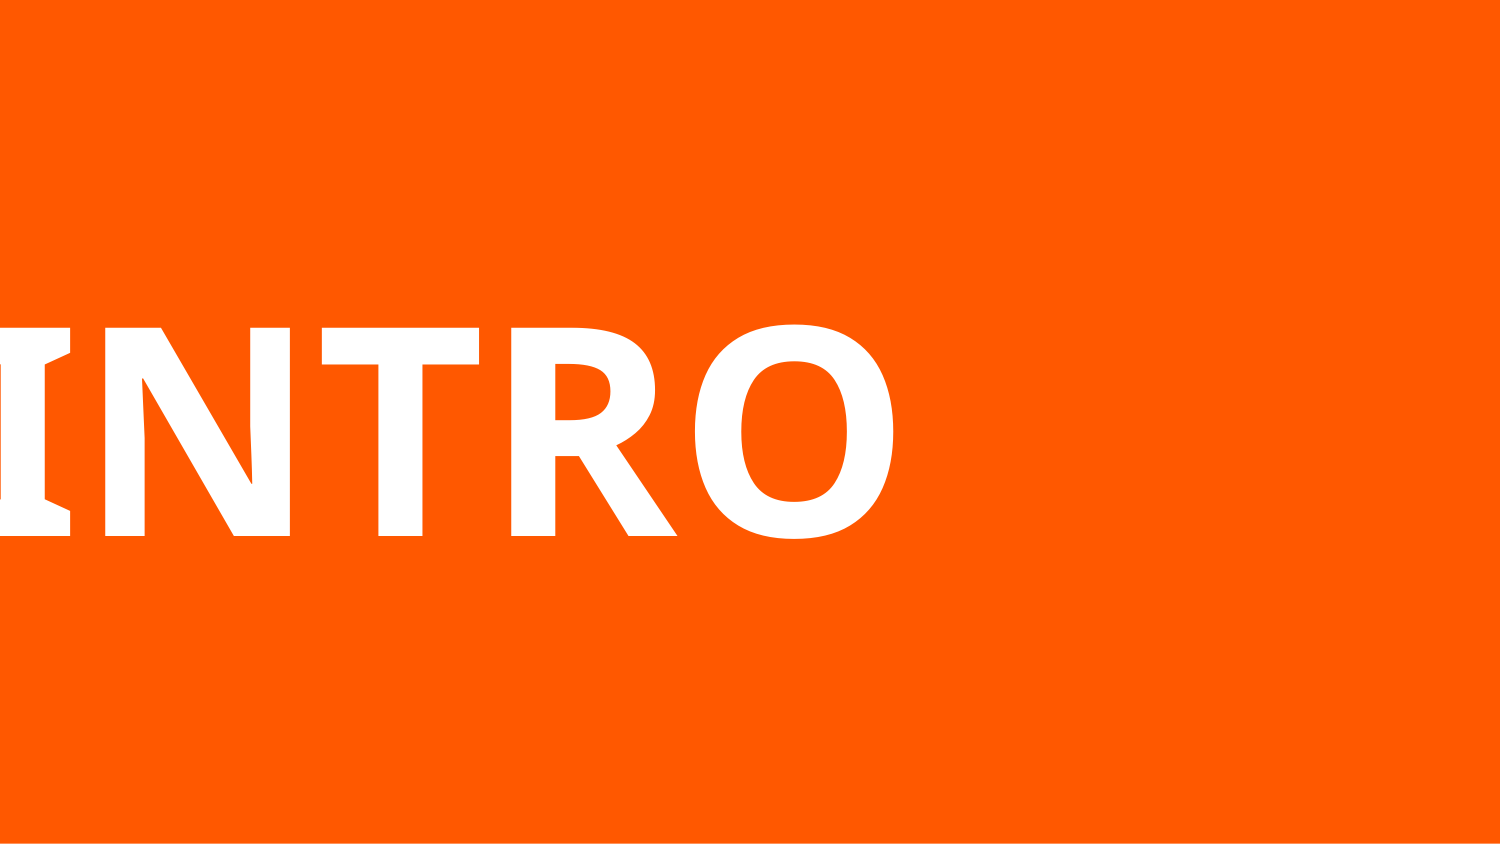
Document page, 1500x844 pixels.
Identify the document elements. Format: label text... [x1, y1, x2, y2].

list Intro [0, 235, 1500, 605]
